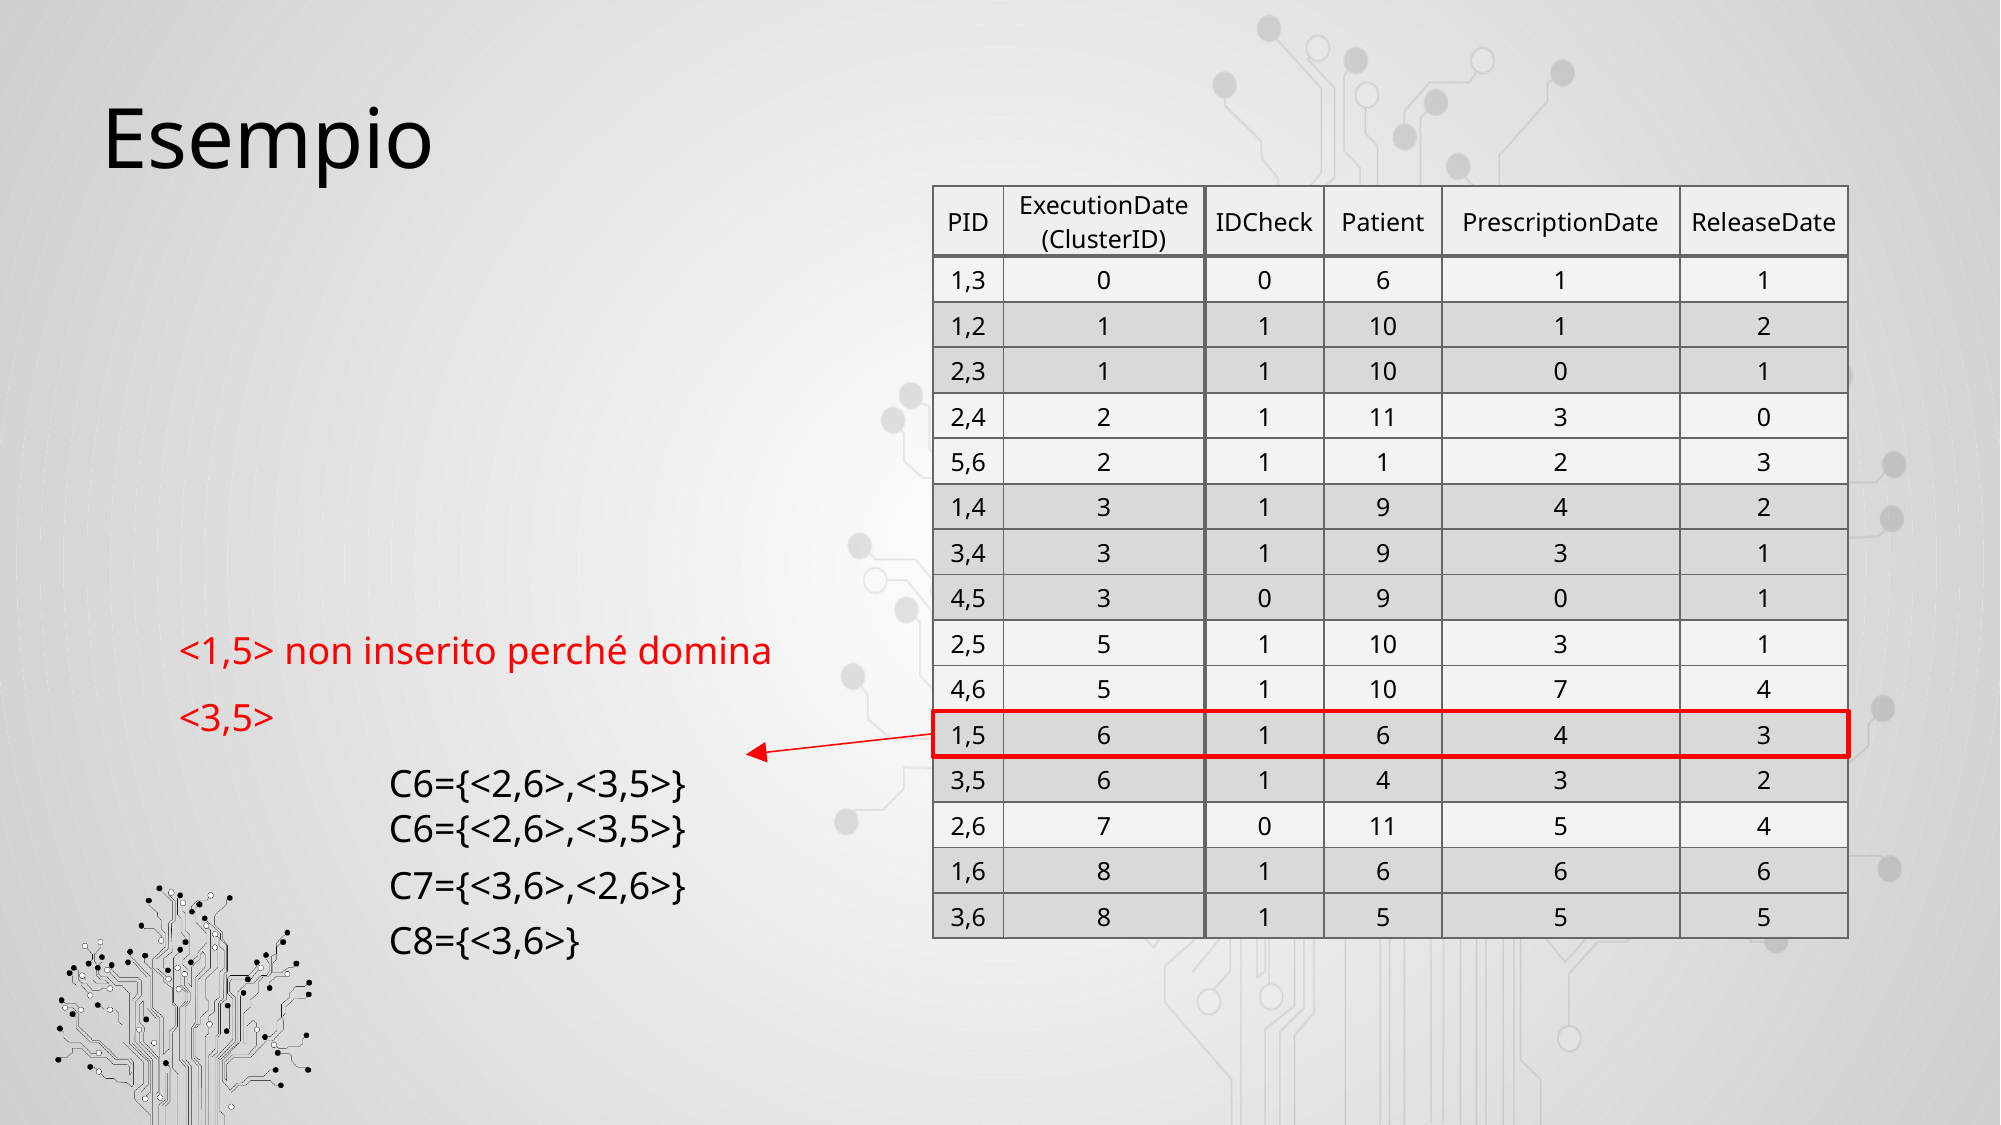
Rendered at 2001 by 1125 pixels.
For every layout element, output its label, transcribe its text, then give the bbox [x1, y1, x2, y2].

table_cell 1 [1325, 439, 1441, 483]
table_cell 3 [1004, 575, 1203, 619]
text_box [933, 711, 1849, 757]
table_cell 5 [1325, 894, 1441, 937]
table_cell 1,6 [934, 848, 1003, 892]
table_cell 1 [1207, 485, 1323, 528]
table_cell 9 [1325, 530, 1441, 574]
table_cell 1 [1207, 394, 1323, 437]
table_cell 0 [1443, 348, 1679, 392]
table_cell 4 [1325, 757, 1441, 801]
table_cell 2 [1681, 303, 1847, 346]
table_cell 3,5 [934, 757, 1003, 801]
table_cell 1 [1681, 575, 1847, 619]
table_cell 1 [1443, 258, 1679, 301]
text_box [745, 733, 934, 755]
table_cell 3 [1443, 394, 1679, 437]
table_cell 5 [1681, 894, 1847, 937]
table_header PID [934, 187, 1003, 254]
table_cell 2 [1443, 439, 1679, 483]
table_cell 1 [1207, 439, 1323, 483]
table_cell 1 [1207, 757, 1323, 801]
table_cell 4,5 [934, 575, 1003, 619]
table_cell 2 [1681, 757, 1847, 801]
table_cell 10 [1325, 666, 1441, 710]
table_cell 2,6 [934, 803, 1003, 847]
table_cell 2 [1004, 394, 1203, 437]
table_header PrescriptionDate [1443, 187, 1679, 254]
table_cell 1 [1207, 348, 1323, 392]
table_cell 3 [1443, 757, 1679, 801]
text_box C6={<2,6>,<3,5>} [373, 722, 746, 787]
table_cell 1 [1207, 303, 1323, 346]
table_cell 1 [1207, 894, 1323, 937]
table_cell 1 [1004, 303, 1203, 346]
table_cell 0 [1004, 258, 1203, 301]
table_cell 7 [1443, 666, 1679, 710]
text_box C8={<3,6>} [373, 889, 670, 943]
table_cell 3 [1004, 530, 1203, 574]
table_cell 1 [1207, 666, 1323, 710]
table_cell 1 [1681, 530, 1847, 574]
table_cell 3 [1681, 439, 1847, 483]
table_cell 6 [1681, 848, 1847, 892]
picture [20, 879, 348, 1125]
table_cell 11 [1325, 394, 1441, 437]
text_box Esempio [86, 77, 1632, 194]
table_cell 9 [1325, 575, 1441, 619]
table_cell 8 [1004, 894, 1203, 937]
table_cell 1 [1207, 848, 1323, 892]
table_cell 1,3 [934, 258, 1003, 301]
table_header Patient [1325, 187, 1441, 254]
table_cell 3 [1443, 530, 1679, 574]
table_cell 5,6 [934, 439, 1003, 483]
text_box <1,5> non inserito perché domina <3,5> [163, 589, 841, 666]
table_cell 5 [1443, 894, 1679, 937]
table_cell 4 [1681, 803, 1847, 847]
table_cell 0 [1443, 575, 1679, 619]
table_header ReleaseDate [1681, 187, 1847, 254]
table_header ExecutionDate (ClusterID) [1004, 187, 1203, 254]
table_cell 6 [1325, 258, 1441, 301]
table_cell 5 [1004, 666, 1203, 710]
table_cell 6 [1325, 848, 1441, 892]
table_cell 1 [1443, 303, 1679, 346]
table_header IDCheck [1207, 187, 1323, 254]
table_cell 11 [1325, 803, 1441, 847]
table_cell 2 [1004, 439, 1203, 483]
table_cell 2,3 [934, 348, 1003, 392]
text_box C7={<3,6>,<2,6>} [373, 831, 746, 889]
table_cell 1 [1681, 621, 1847, 665]
table_cell 0 [1207, 803, 1323, 847]
table_cell 10 [1325, 621, 1441, 665]
table_cell 4 [1681, 666, 1847, 710]
table_cell 6 [1443, 848, 1679, 892]
table_cell 1 [1207, 621, 1323, 665]
text_box [688, 0, 2000, 1125]
table_cell 0 [1681, 394, 1847, 437]
table_cell 2 [1681, 485, 1847, 528]
table_cell 5 [1004, 621, 1203, 665]
table_cell 5 [1443, 803, 1679, 847]
table_cell 2,5 [934, 621, 1003, 665]
table_cell 10 [1325, 303, 1441, 346]
table_cell 3 [1004, 485, 1203, 528]
table_cell 7 [1004, 803, 1203, 847]
table_cell 4,6 [934, 666, 1003, 710]
table_cell 8 [1004, 848, 1203, 892]
table_cell 1 [1681, 258, 1847, 301]
table_cell 1,2 [934, 303, 1003, 346]
table_cell 4 [1443, 485, 1679, 528]
table_cell 3 [1443, 621, 1679, 665]
table_cell 0 [1207, 258, 1323, 301]
table_cell 3,6 [934, 894, 1003, 937]
table_cell 1 [1207, 530, 1323, 574]
table_cell 9 [1325, 485, 1441, 528]
text_box C6={<2,6>,<3,5>} [373, 787, 746, 831]
table_cell 0 [1207, 575, 1323, 619]
table_cell 2,4 [934, 394, 1003, 437]
table_cell 1 [1681, 348, 1847, 392]
table_cell 6 [1004, 757, 1203, 801]
table_cell 1,4 [934, 485, 1003, 528]
table_cell 1 [1004, 348, 1203, 392]
table_cell 10 [1325, 348, 1441, 392]
table_cell 3,4 [934, 530, 1003, 574]
